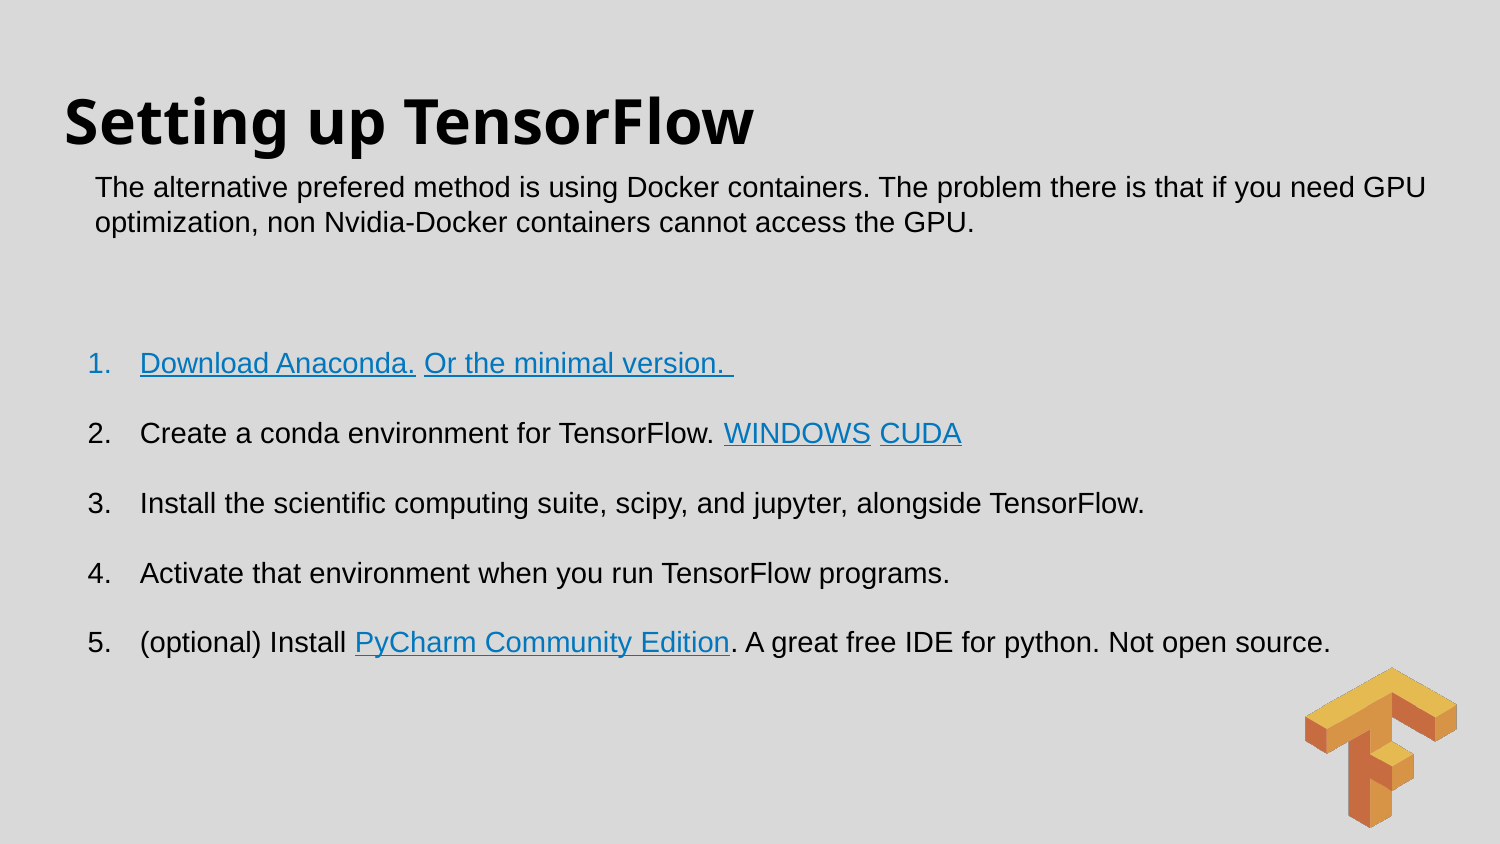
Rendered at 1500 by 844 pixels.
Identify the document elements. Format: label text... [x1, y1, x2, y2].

text_box The alternative prefered method is using Docker containers. The problem there is that if you need GPU optimization, non Nvidia-Docker containers cannot access the GPU. [79, 153, 1448, 221]
text_box Download Anaconda. Or the minimal version. Create a conda environment for TensorFlow. WINDOWS CUDA Install the scientific computing suite, scipy, and jupyter, alongside TensorFlow. Activate that environment when you run TensorFlow programs. (optional) Install PyCharm Community Edition. A great free IDE for python. Not open source. [49, 294, 1448, 825]
title Setting up TensorFlow [49, 67, 1448, 173]
picture [1298, 666, 1461, 829]
